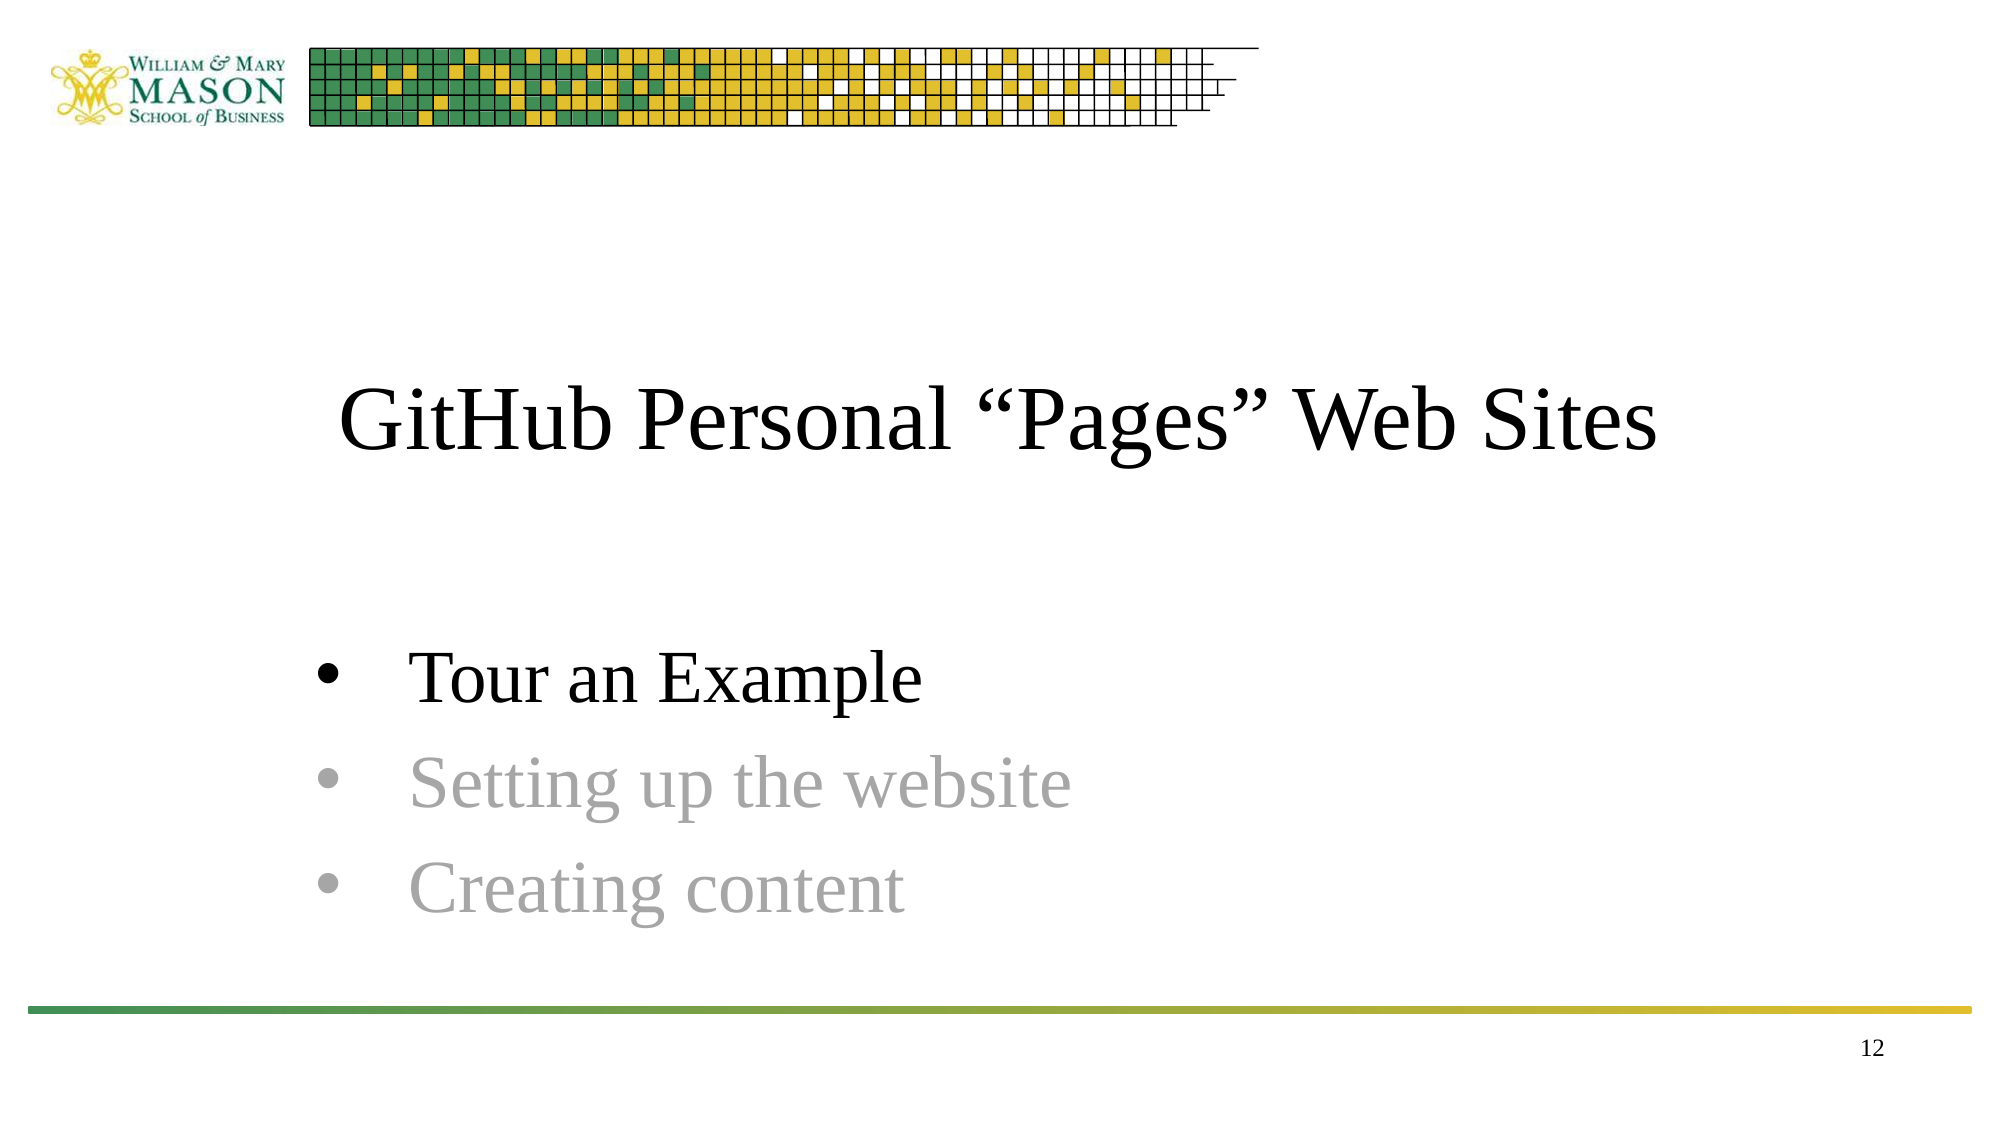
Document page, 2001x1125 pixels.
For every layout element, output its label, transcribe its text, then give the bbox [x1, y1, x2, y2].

subtitle Tour an Example Setting up the website Creating content [300, 619, 1699, 994]
picture [51, 49, 285, 126]
slide_number 12 [1433, 1024, 1901, 1103]
title GitHub Personal “Pages” Web Sites [150, 292, 1850, 534]
